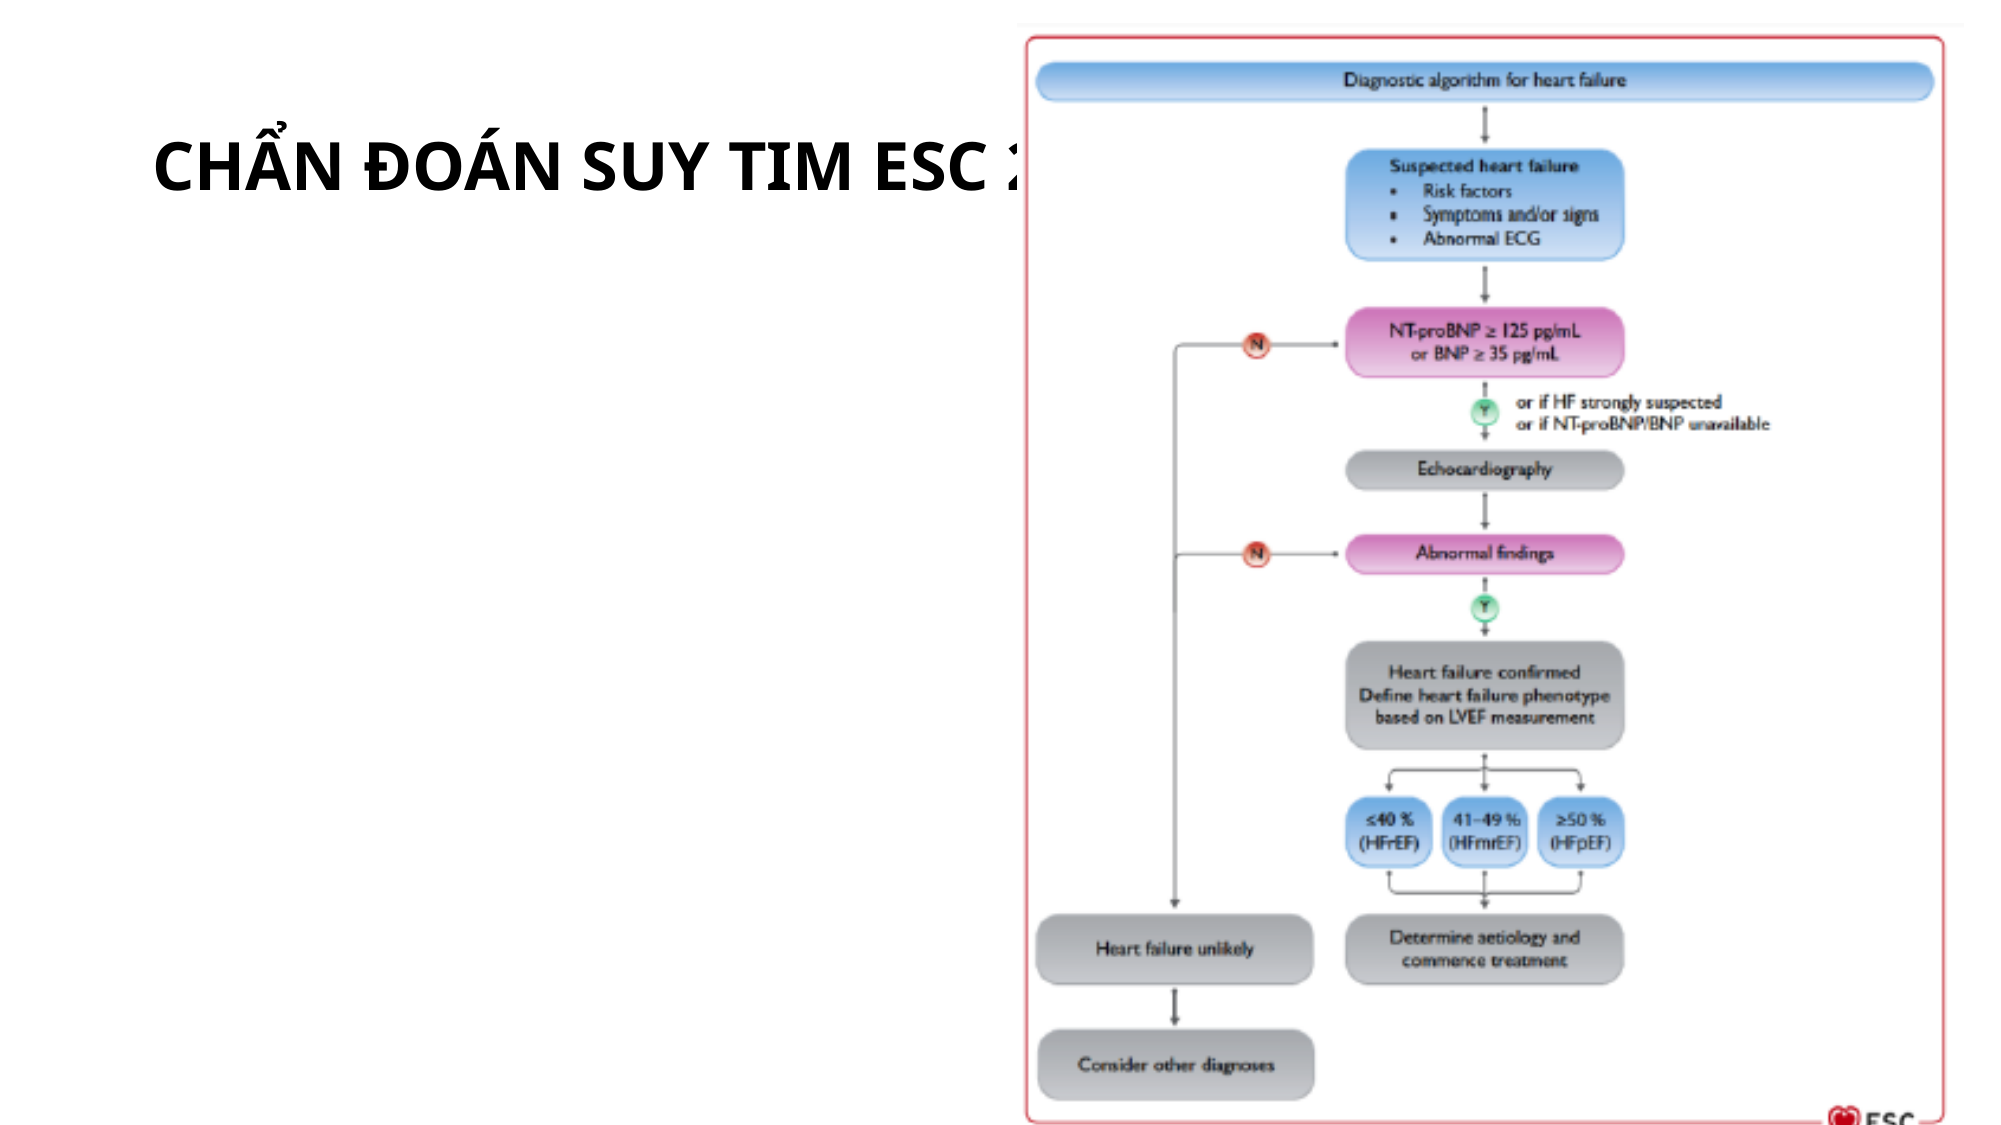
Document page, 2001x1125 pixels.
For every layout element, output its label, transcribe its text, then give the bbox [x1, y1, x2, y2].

title CHẨN ĐOÁN SUY TIM ESC 2021 [137, 59, 1016, 278]
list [1016, 23, 1964, 1125]
